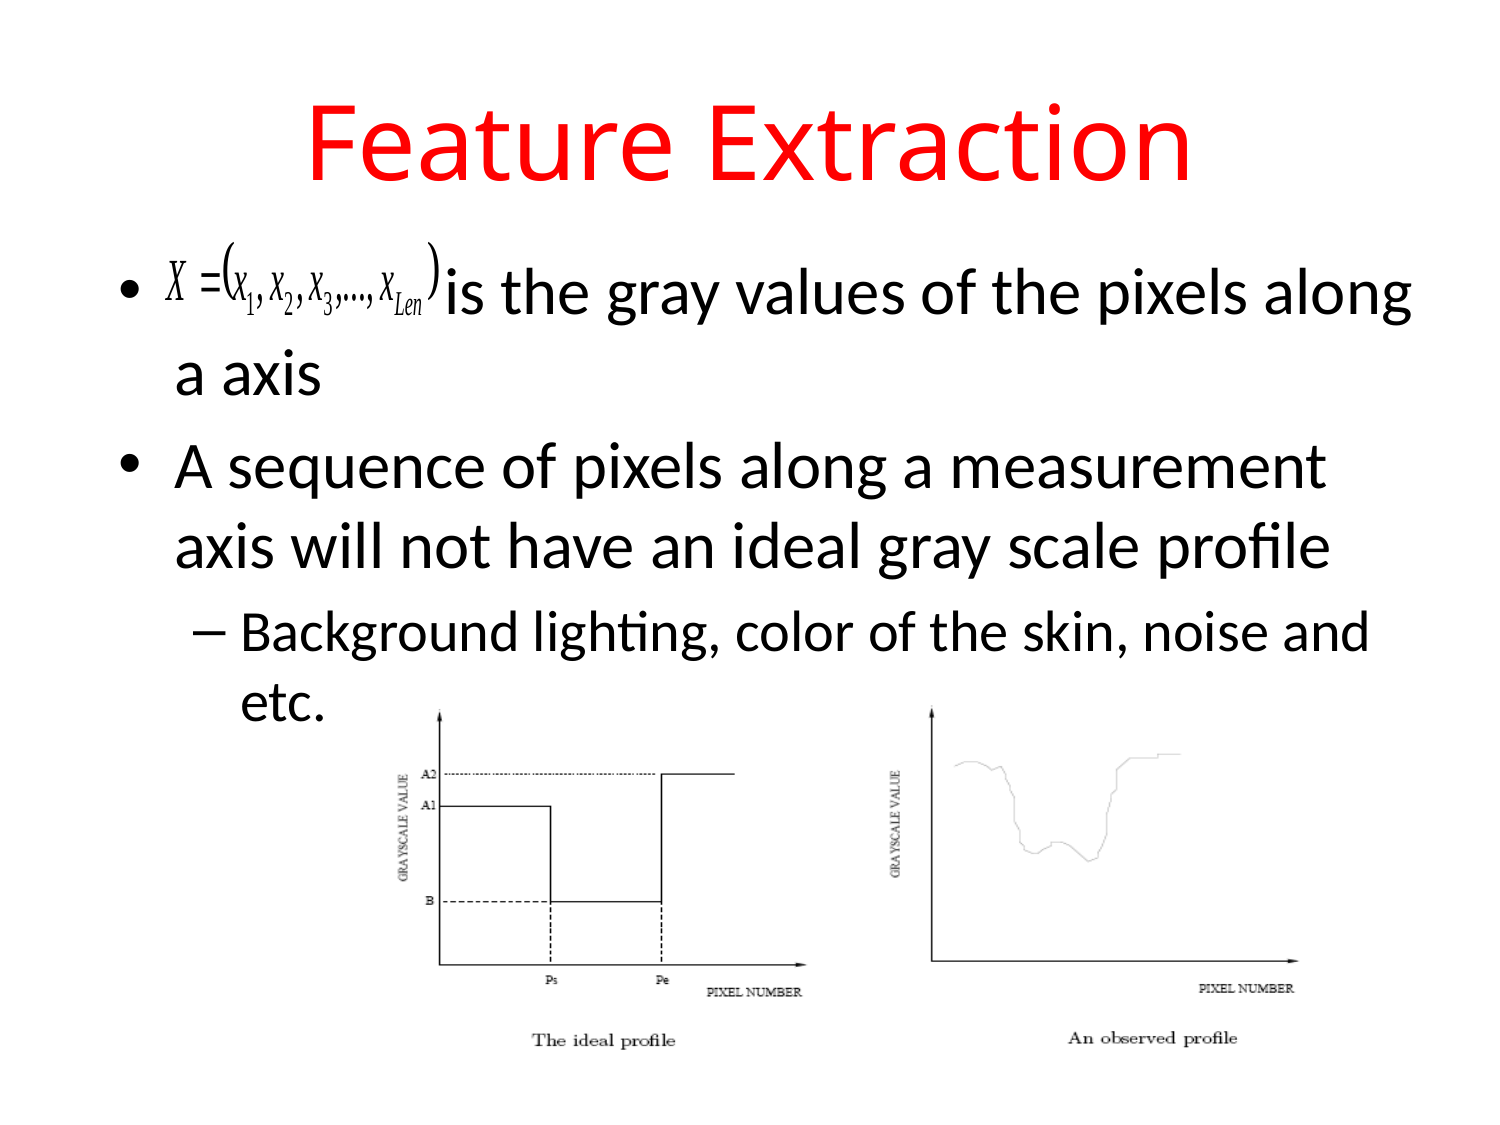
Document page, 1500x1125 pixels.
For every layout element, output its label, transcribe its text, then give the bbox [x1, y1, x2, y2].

picture [395, 703, 1312, 1061]
list is the gray values of the pixels along a axis A sequence of pixels along a measurement axis will not have an ideal gray scale profile Background lighting, color of the skin, noise and etc. [103, 240, 1442, 1066]
title Feature Extraction [75, 45, 1425, 233]
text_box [159, 240, 441, 331]
